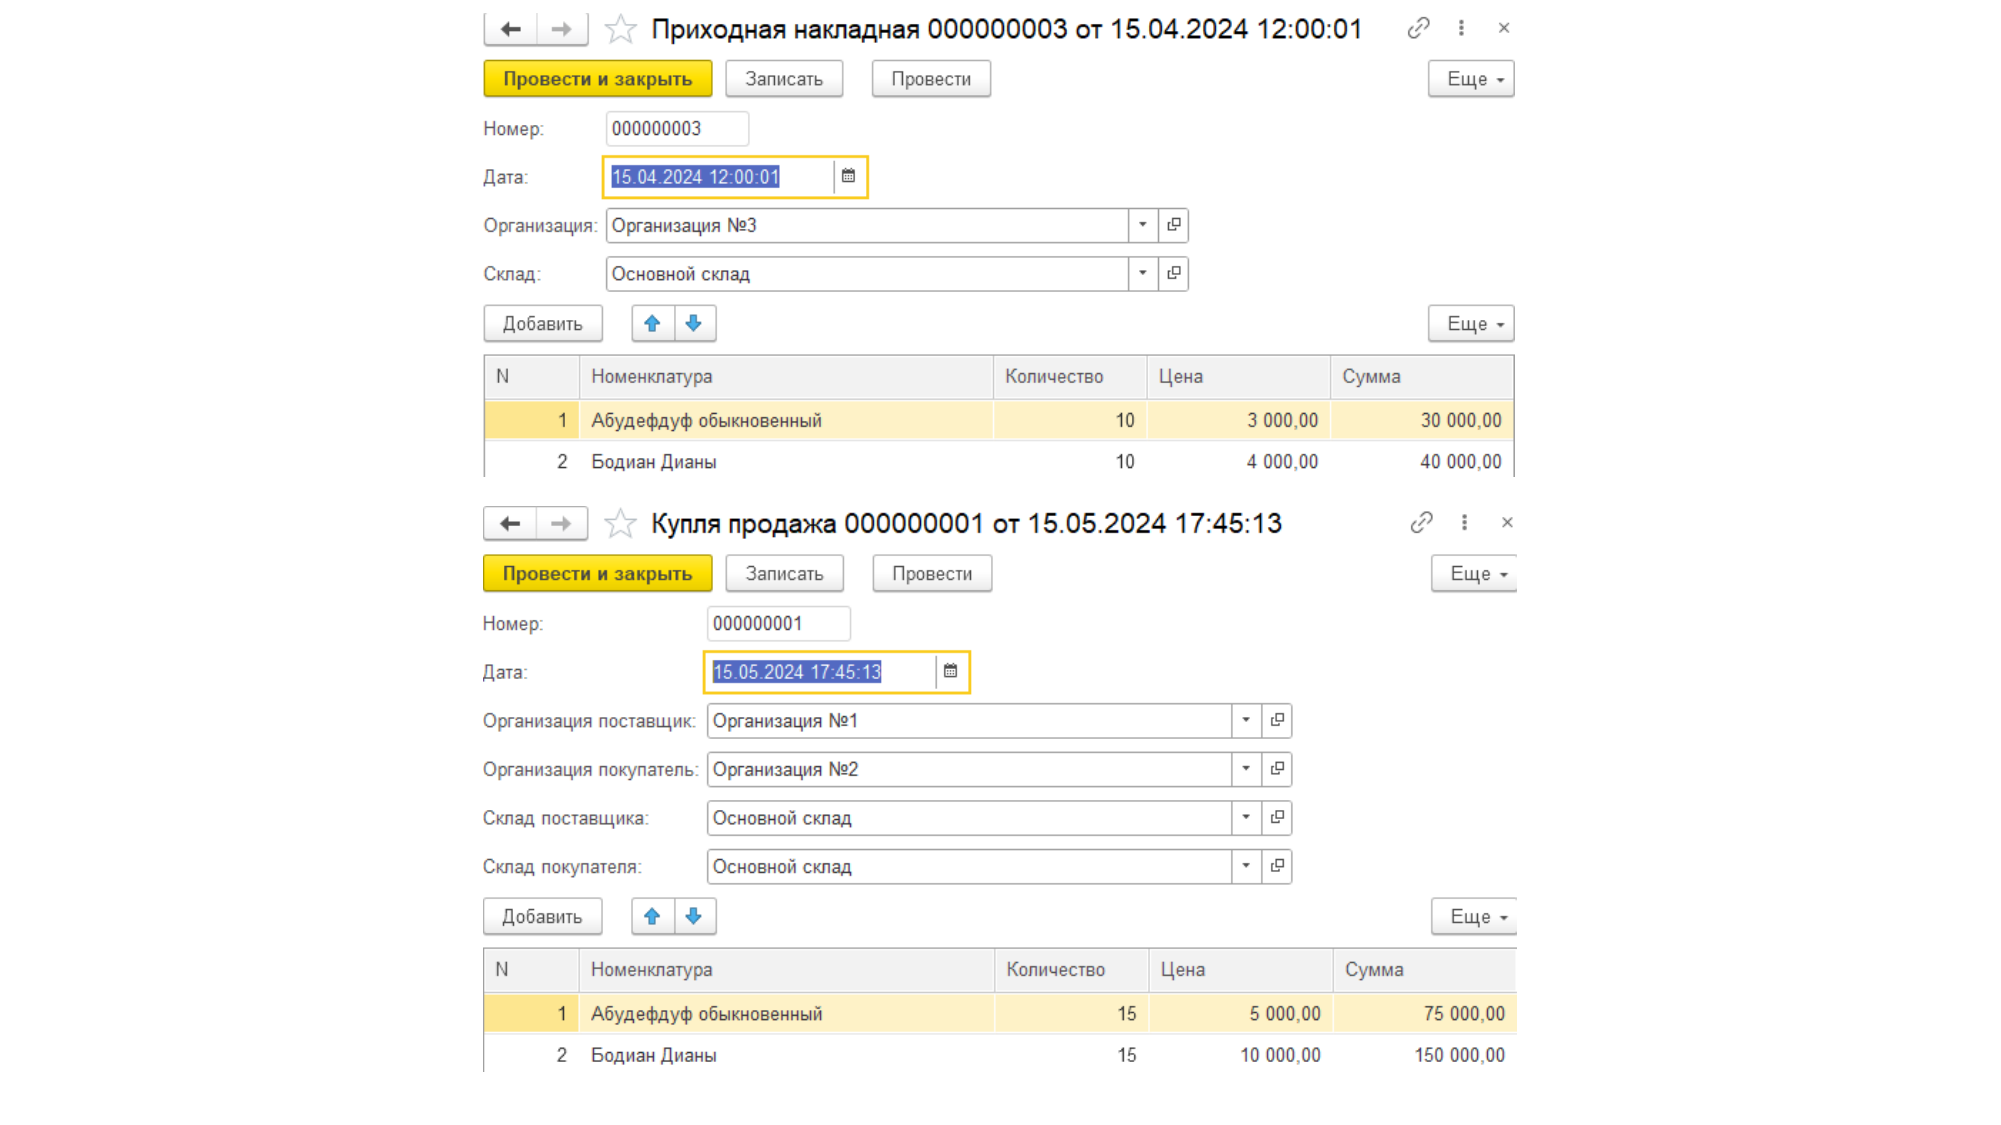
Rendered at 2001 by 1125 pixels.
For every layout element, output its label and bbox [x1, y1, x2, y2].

picture [481, 13, 1515, 477]
picture [483, 506, 1517, 1072]
